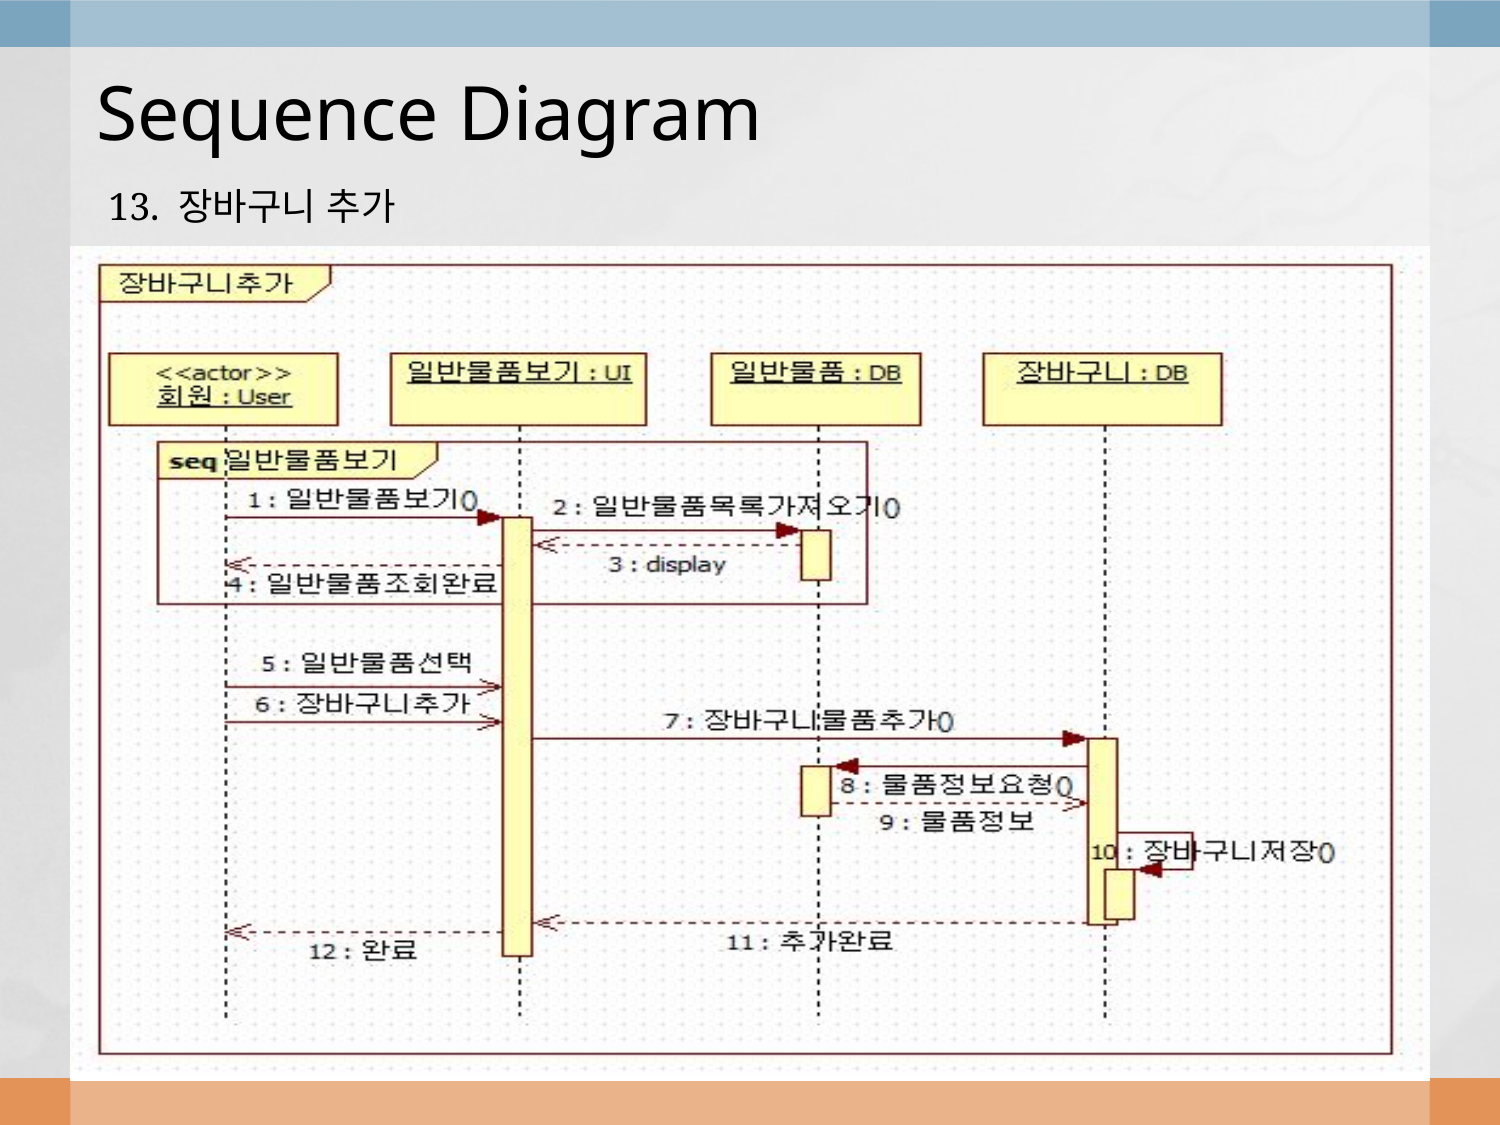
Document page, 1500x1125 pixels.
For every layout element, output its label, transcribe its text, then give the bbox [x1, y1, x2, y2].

text_box 13. 장바구니 추가 [93, 175, 1114, 236]
text_box Sequence Diagram [81, 58, 1418, 164]
picture [70, 245, 1430, 1081]
